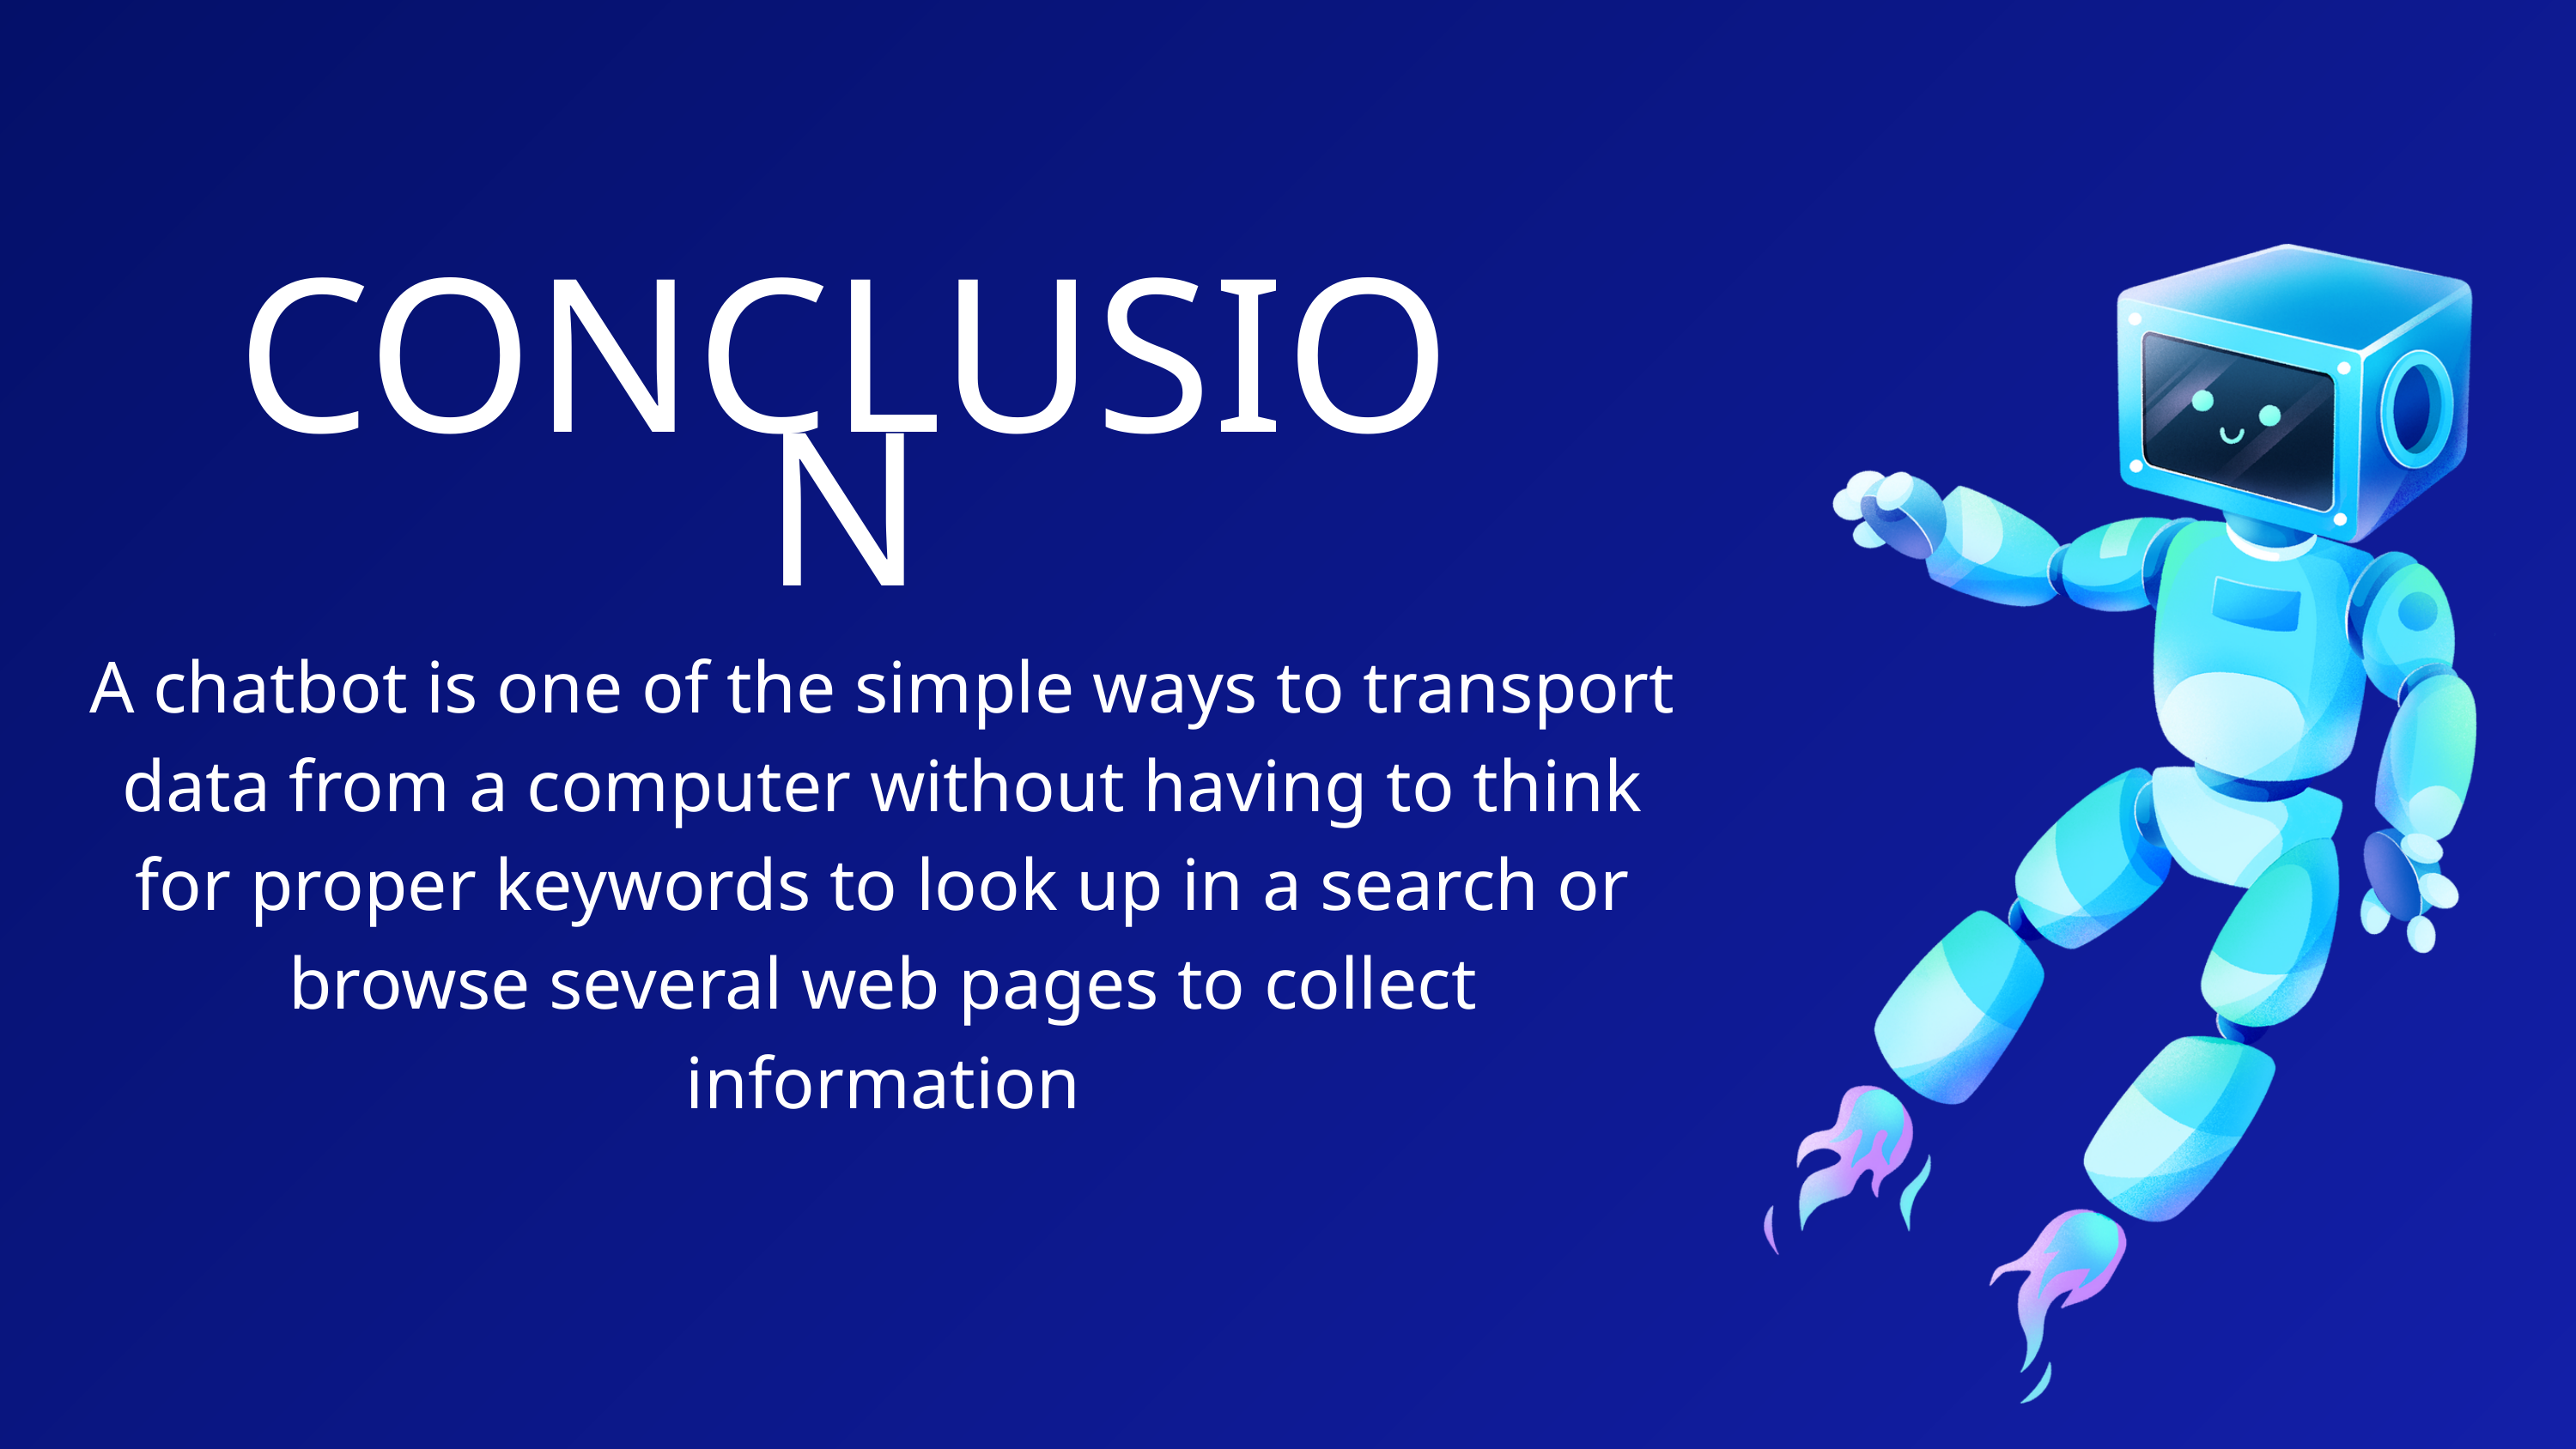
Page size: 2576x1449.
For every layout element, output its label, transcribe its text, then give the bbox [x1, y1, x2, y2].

text_box [1763, 244, 2496, 1404]
text_box CONCLUSION [233, 320, 1455, 627]
text_box A chatbot is one of the simple ways to transport data from a computer without having to think for proper keywords to look up in a search or browse several web pages to collect information [87, 627, 1680, 1268]
